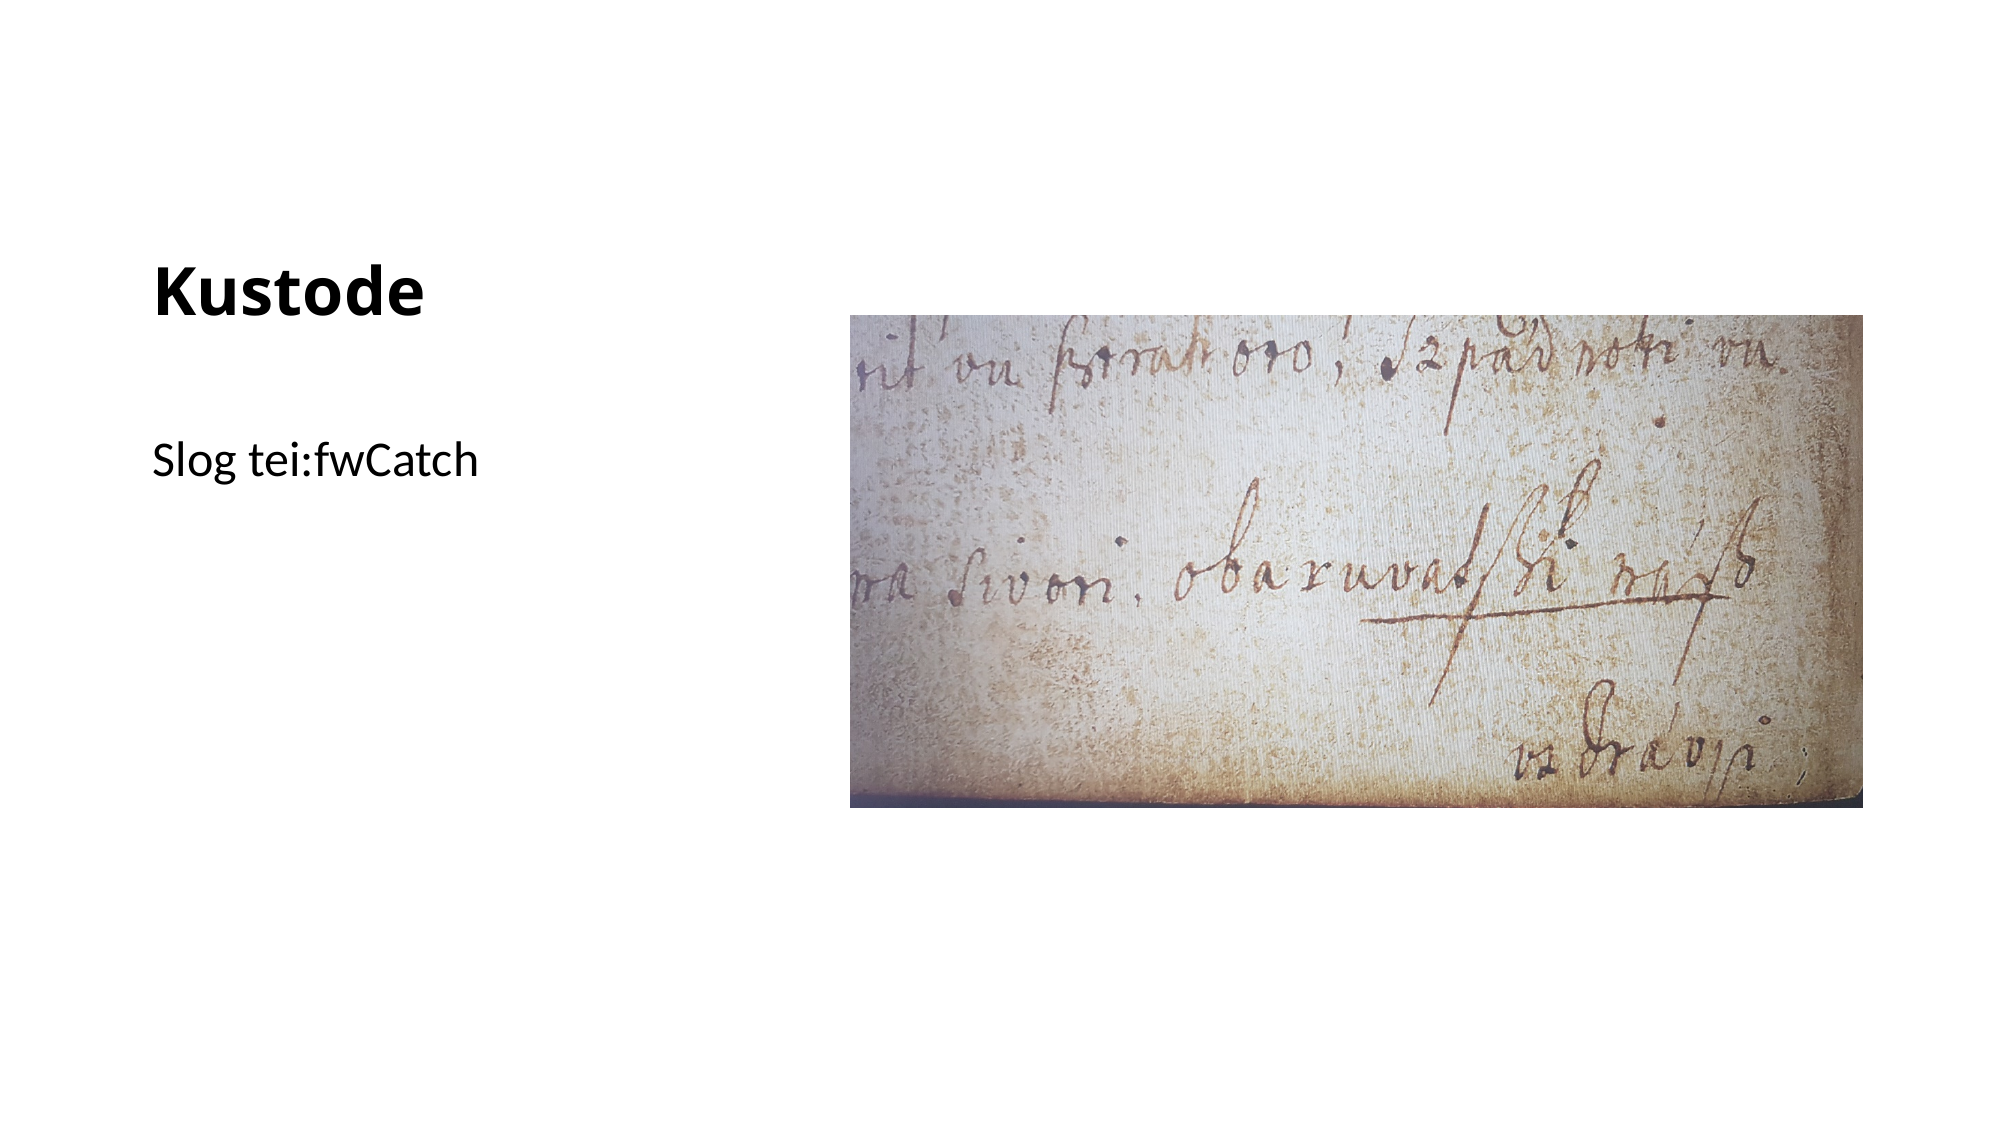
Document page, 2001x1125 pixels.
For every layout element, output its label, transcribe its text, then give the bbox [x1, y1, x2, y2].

title Kustode [137, 75, 783, 338]
list Slog tei:fwCatch [137, 425, 783, 963]
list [850, 315, 1863, 808]
